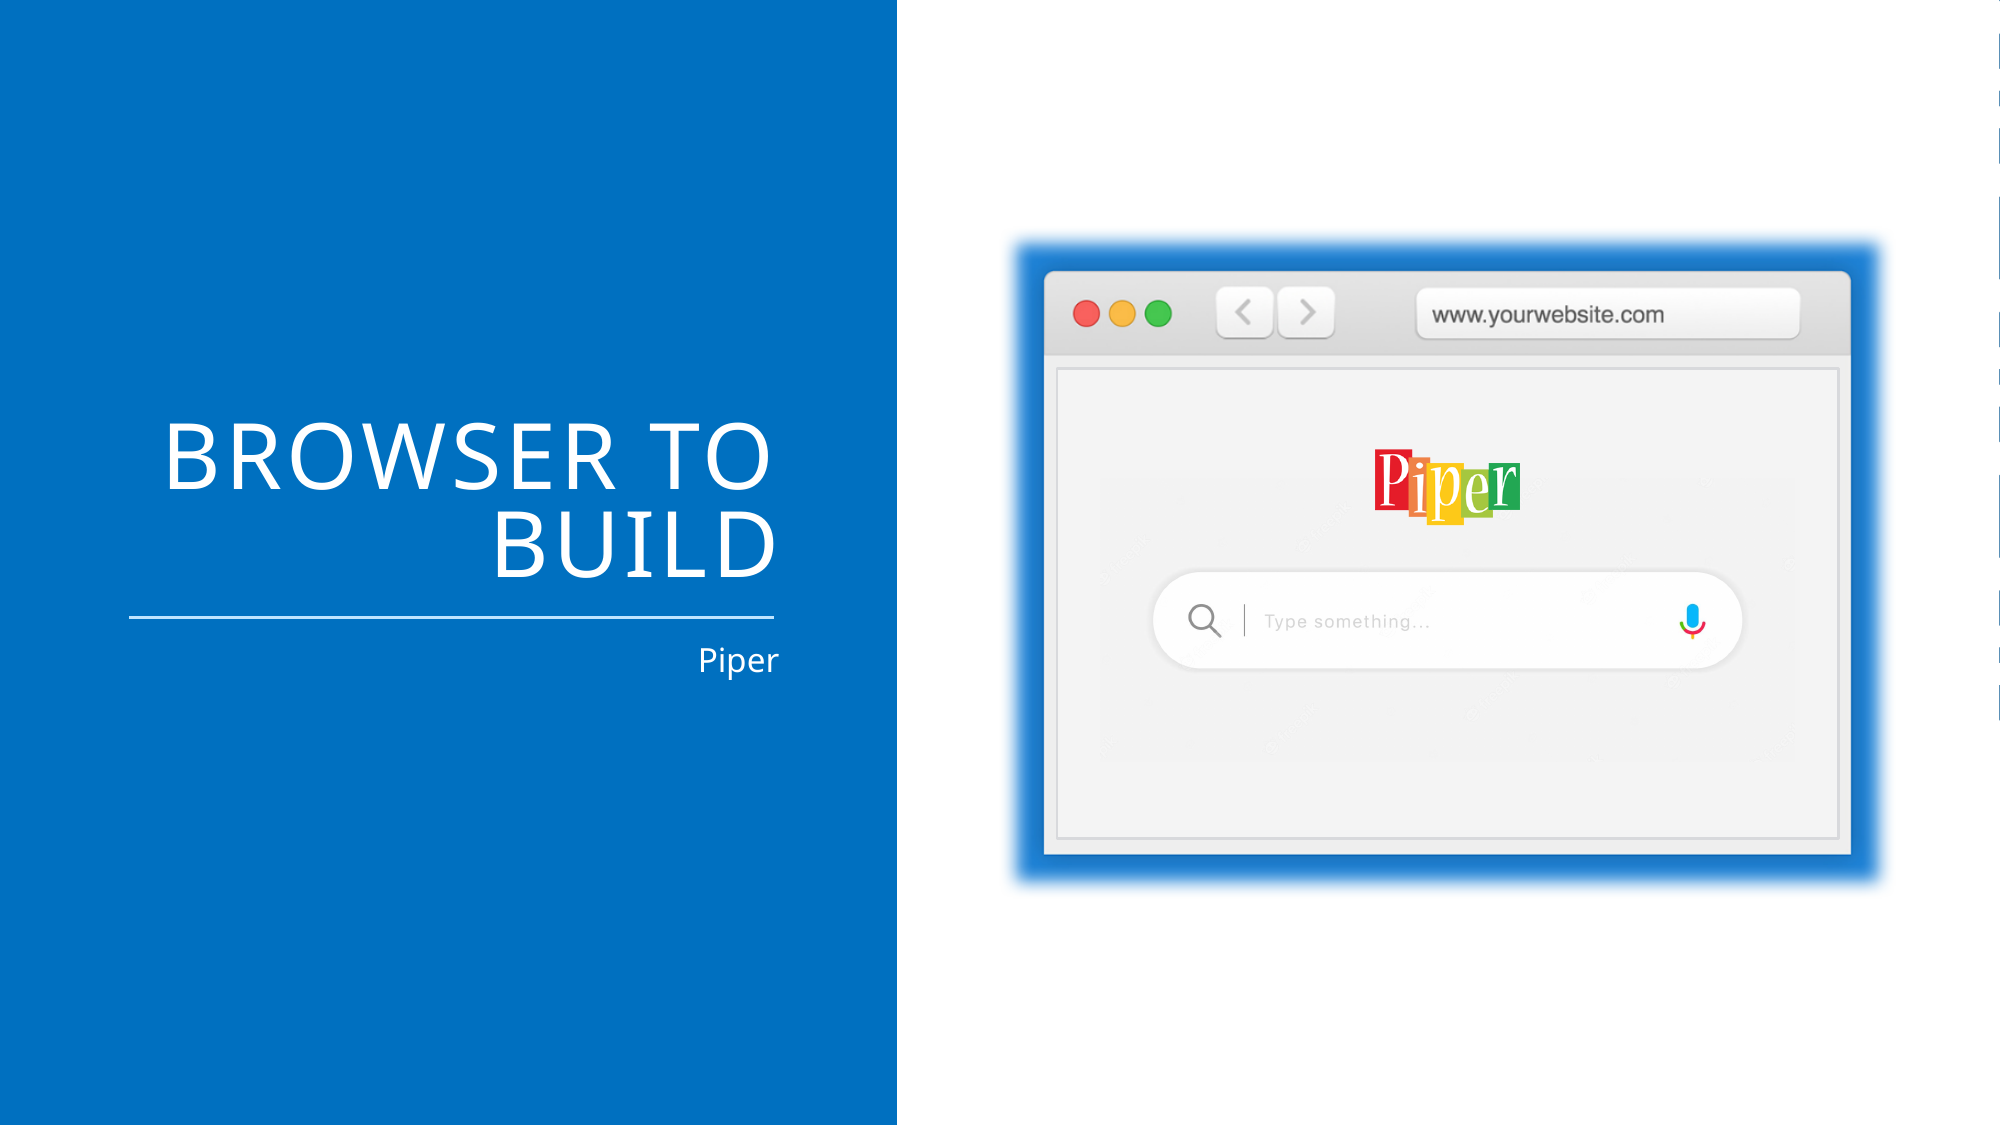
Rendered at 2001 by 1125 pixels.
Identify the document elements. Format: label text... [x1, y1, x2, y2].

title Browser to build [104, 104, 795, 603]
text_box [0, 0, 898, 1125]
text_box [898, 0, 2000, 1125]
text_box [999, 226, 1896, 899]
list Piper [104, 631, 795, 1019]
